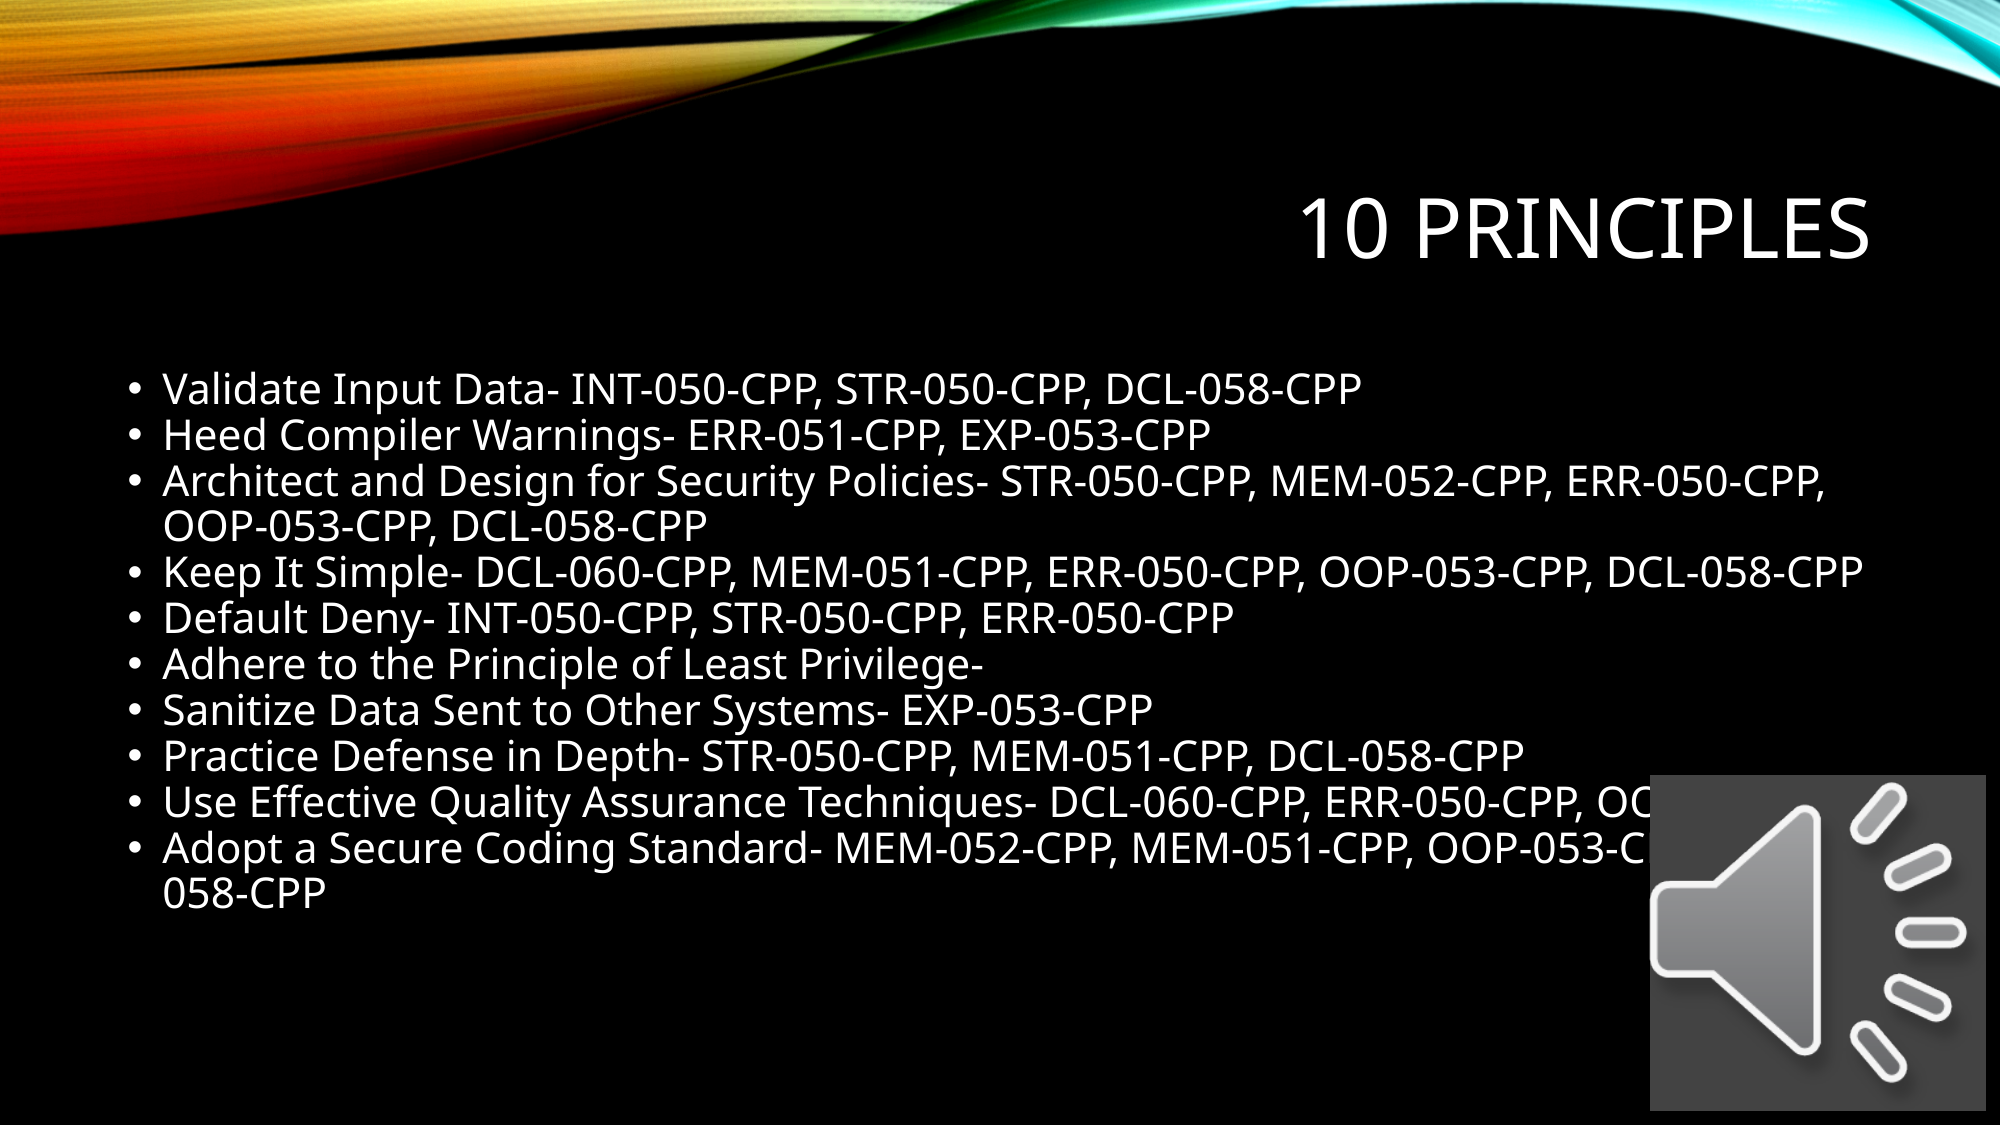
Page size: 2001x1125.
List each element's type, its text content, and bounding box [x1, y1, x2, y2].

list Validate Input Data- INT-050-CPP, STR-050-CPP, DCL-058-CPP Heed Compiler Warnings- ERR-051-CPP, EXP-053-CPP Architect and Design for Security Policies- STR-050-CPP, MEM-052-CPP, ERR-050-CPP, OOP-053-CPP, DCL-058-CPP Keep It Simple- DCL-060-CPP, MEM-051-CPP, ERR-050-CPP, OOP-053-CPP, DCL-058-CPP Default Deny- INT-050-CPP, STR-050-CPP, ERR-050-CPP Adhere to the Principle of Least Privilege- Sanitize Data Sent to Other Systems- EXP-053-CPP Practice Defense in Depth- STR-050-CPP, MEM-051-CPP, DCL-058-CPP Use Effective Quality Assurance Techniques- DCL-060-CPP, ERR-050-CPP, OOP-053-CPP Adopt a Secure Coding Standard- MEM-052-CPP, MEM-051-CPP, OOP-053-CPP, DCL-058-CPP [112, 360, 1888, 1021]
title 10 PRINCIPLES [474, 125, 1888, 338]
picture [1648, 773, 1987, 1112]
picture [0, 0, 2000, 237]
